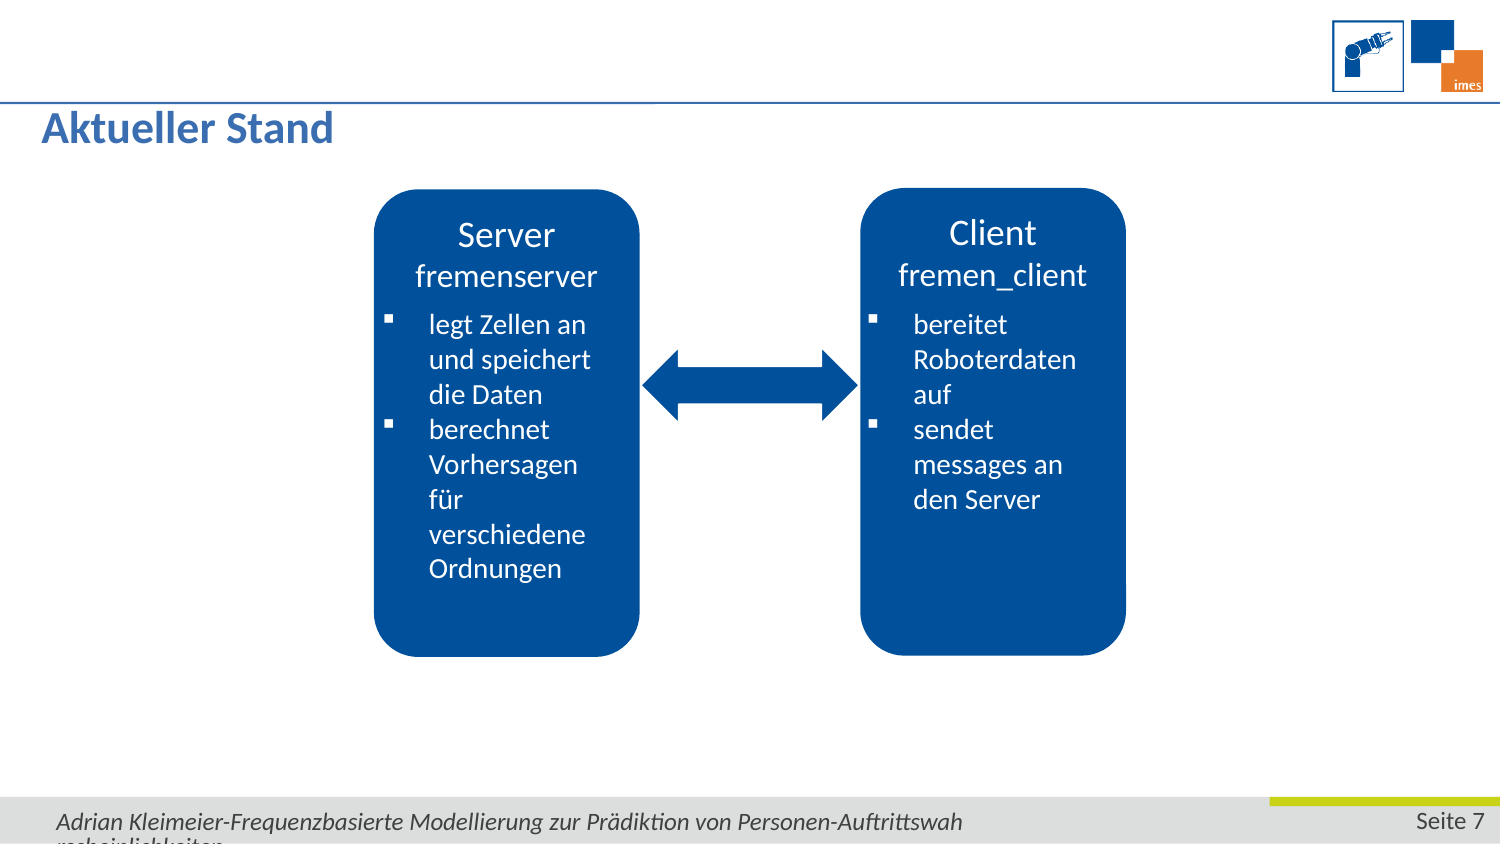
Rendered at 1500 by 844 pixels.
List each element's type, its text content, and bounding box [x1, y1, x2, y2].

text_box Client fremen_client [860, 187, 1127, 656]
text_box Server fremenserver [373, 189, 640, 657]
text_box bereitet Roboterdaten auf sendet messages an den Server [851, 297, 1106, 558]
picture [1411, 20, 1483, 92]
picture [1332, 20, 1404, 92]
title Aktueller Stand [41, 102, 1223, 162]
text_box [640, 347, 851, 424]
text_box legt Zellen an und speichert die Daten berechnet Vorhersagen für verschiedene Ordnungen [367, 297, 620, 593]
footer Adrian Kleimeier-Frequenzbasierte Modellierung zur Prädiktion von Personen-Auftrittswahrscheinlichkeiten [41, 796, 988, 844]
